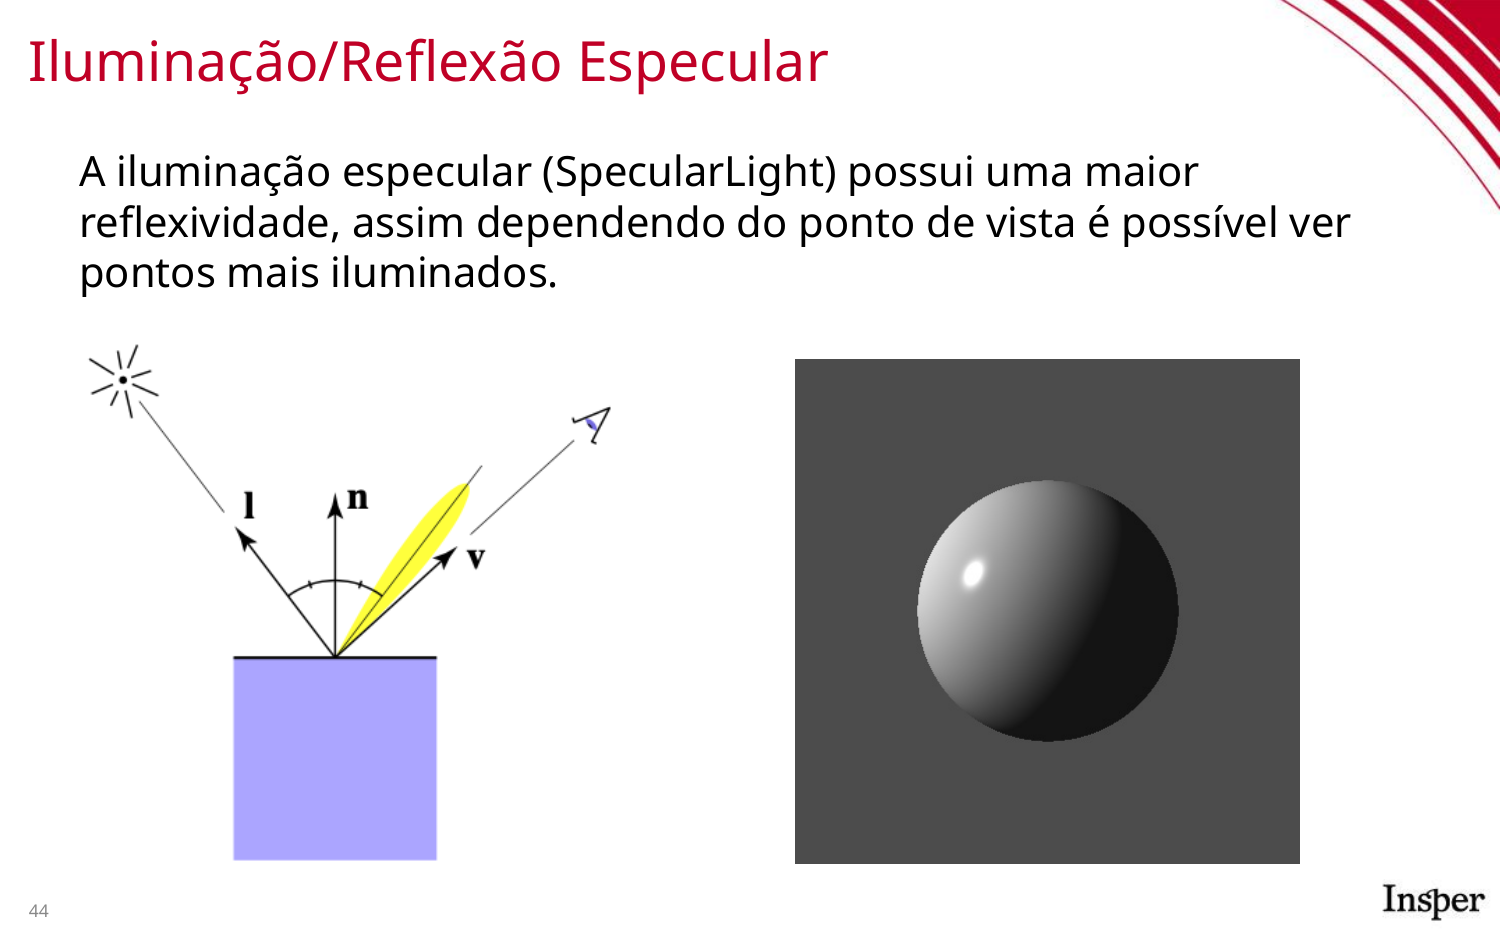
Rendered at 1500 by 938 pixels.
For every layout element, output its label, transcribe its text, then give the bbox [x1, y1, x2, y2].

picture [77, 0, 1500, 938]
slide_number ‹#› [0, 887, 78, 938]
picture [795, 359, 1301, 865]
list A iluminação especular (SpecularLight) possui uma maior reflexividade, assim dependendo do ponto de vista é possível ver pontos mais iluminados. [64, 137, 1447, 876]
title Iluminação/Reflexão Especular [13, 18, 1397, 104]
